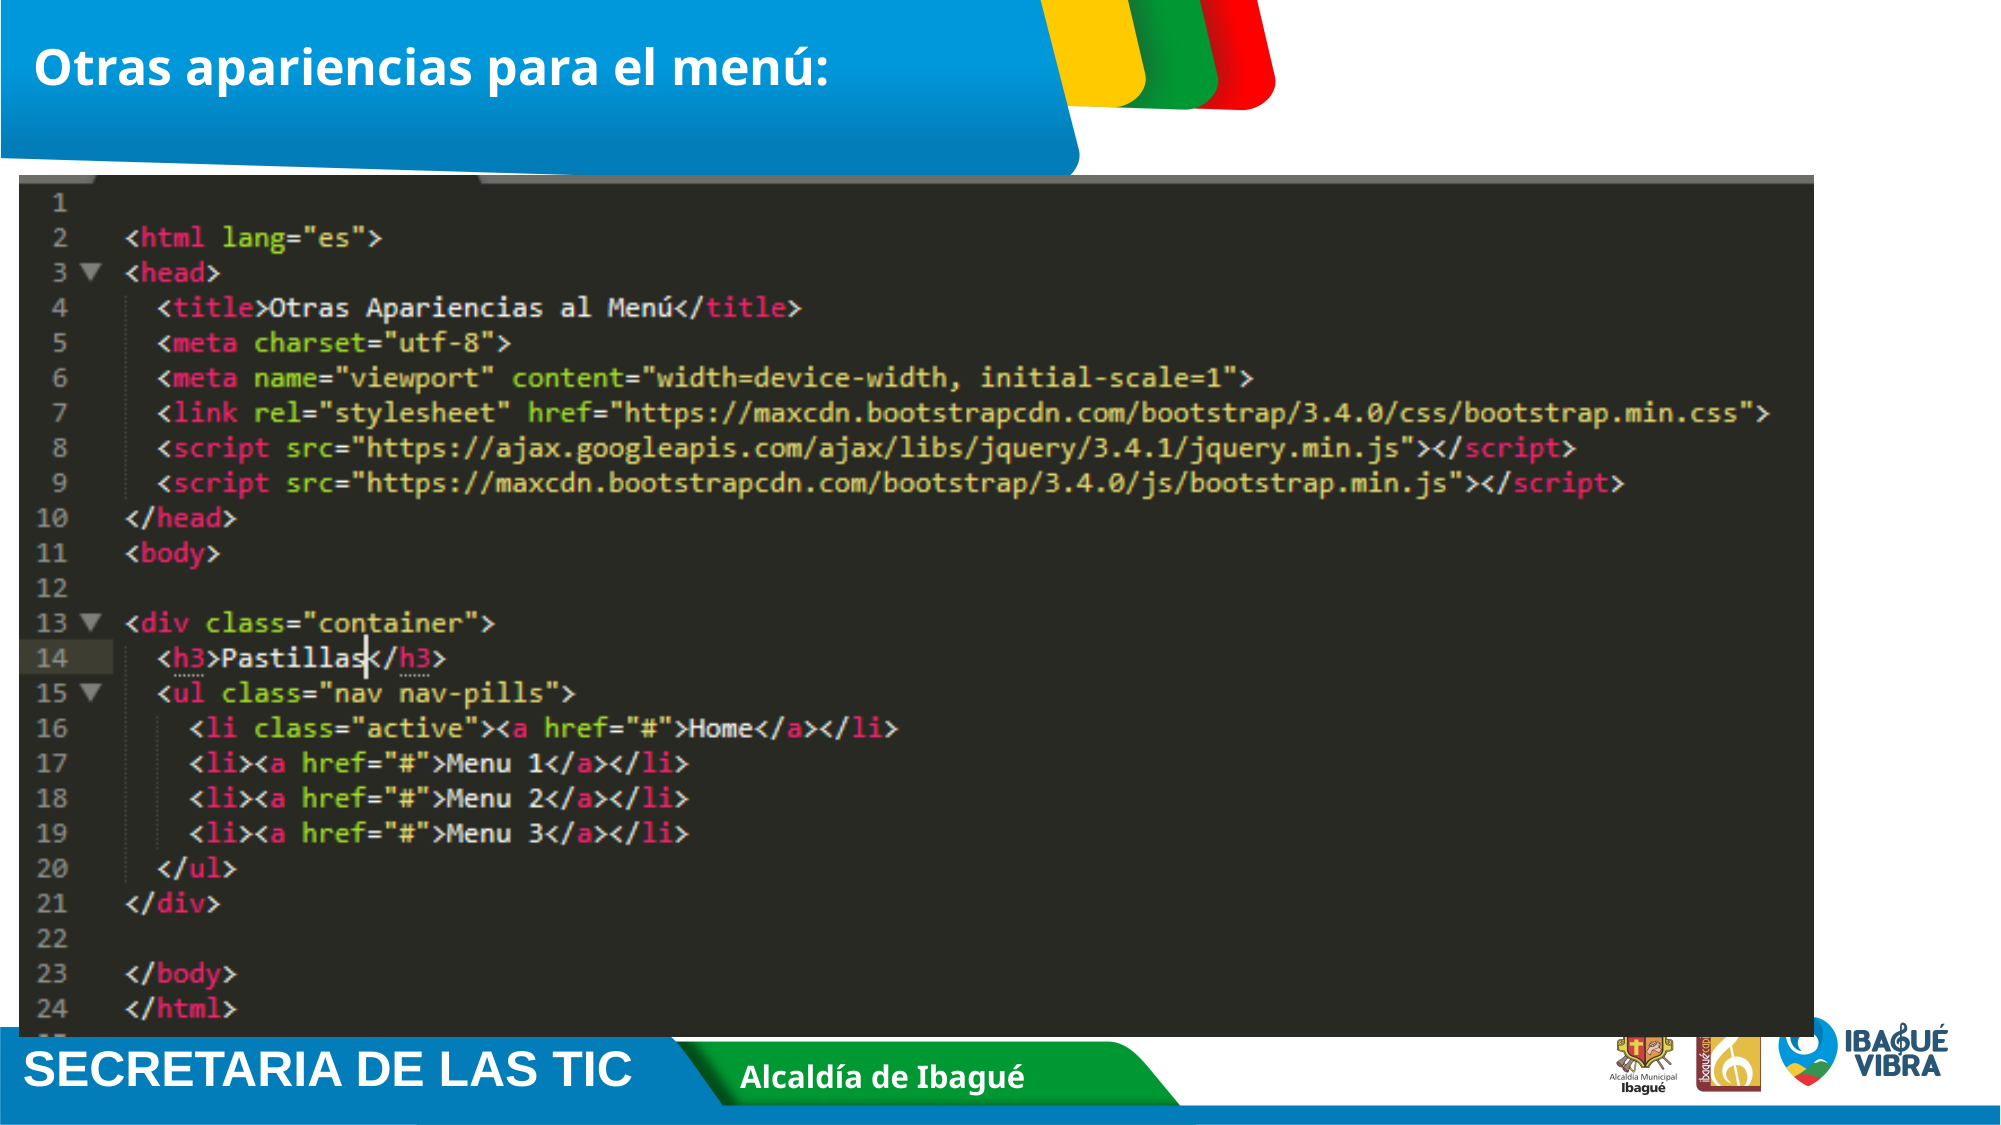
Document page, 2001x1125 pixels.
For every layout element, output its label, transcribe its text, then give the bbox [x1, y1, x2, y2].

text_box Otras apariencias para el menú: [19, 27, 1779, 103]
text_box Alcaldía de Ibagué [648, 1054, 1117, 1103]
text_box SECRETARIA DE LAS TIC [0, 1036, 693, 1125]
picture [0, 0, 2001, 1105]
